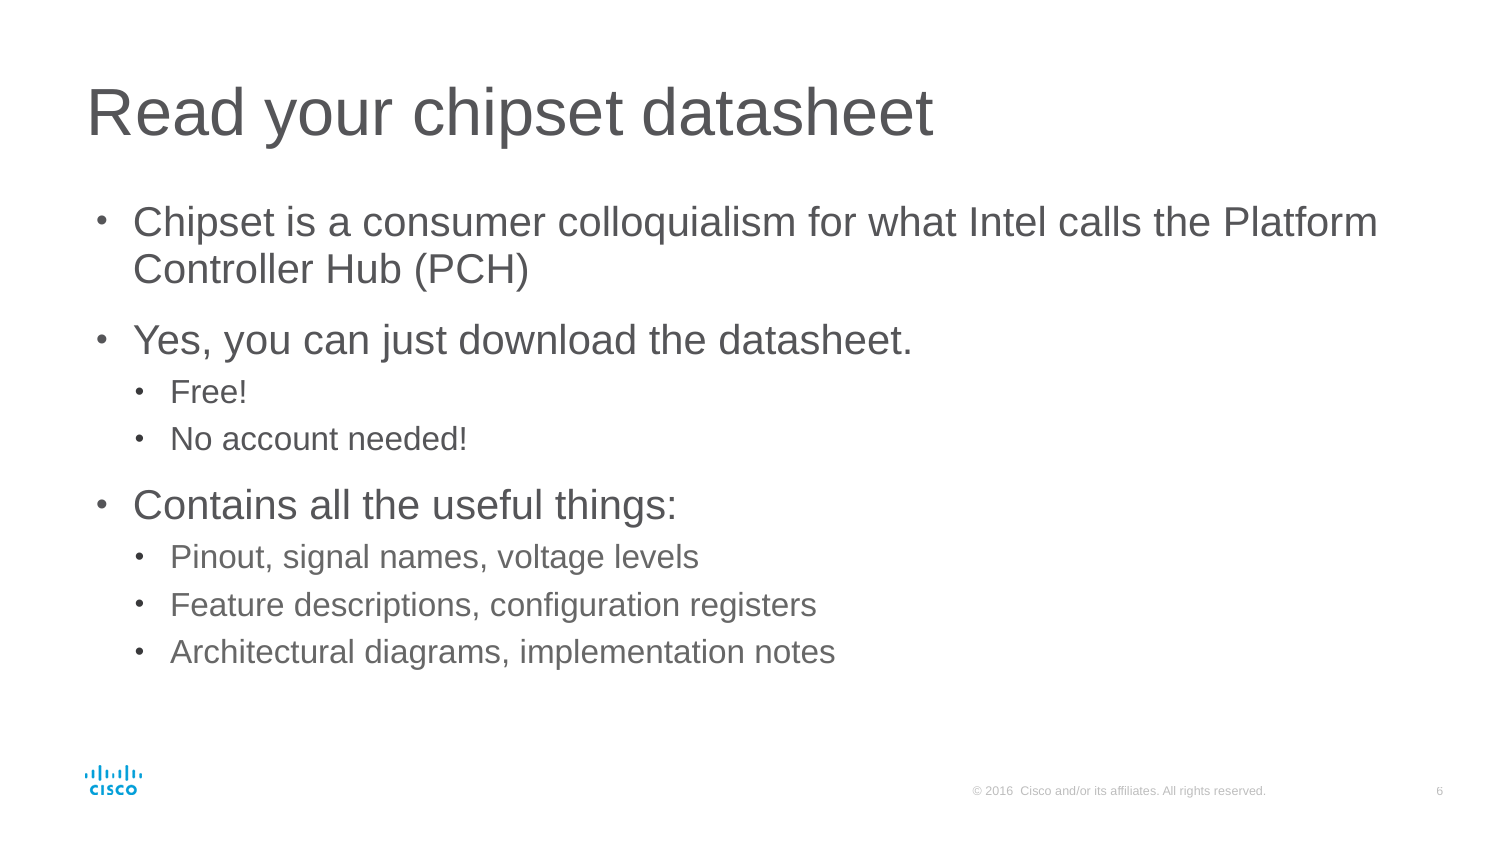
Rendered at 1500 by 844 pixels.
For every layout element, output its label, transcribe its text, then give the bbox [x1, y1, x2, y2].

list Chipset is a consumer colloquialism for what Intel calls the Platform Controller Hub (PCH) Yes, you can just download the datasheet. Free! No account needed! Contains all the useful things: Pinout, signal names, voltage levels Feature descriptions, configuration registers Architectural diagrams, implementation notes [71, 190, 1441, 741]
title Read your chipset datasheet [71, 55, 1441, 176]
picture [78, 758, 148, 803]
